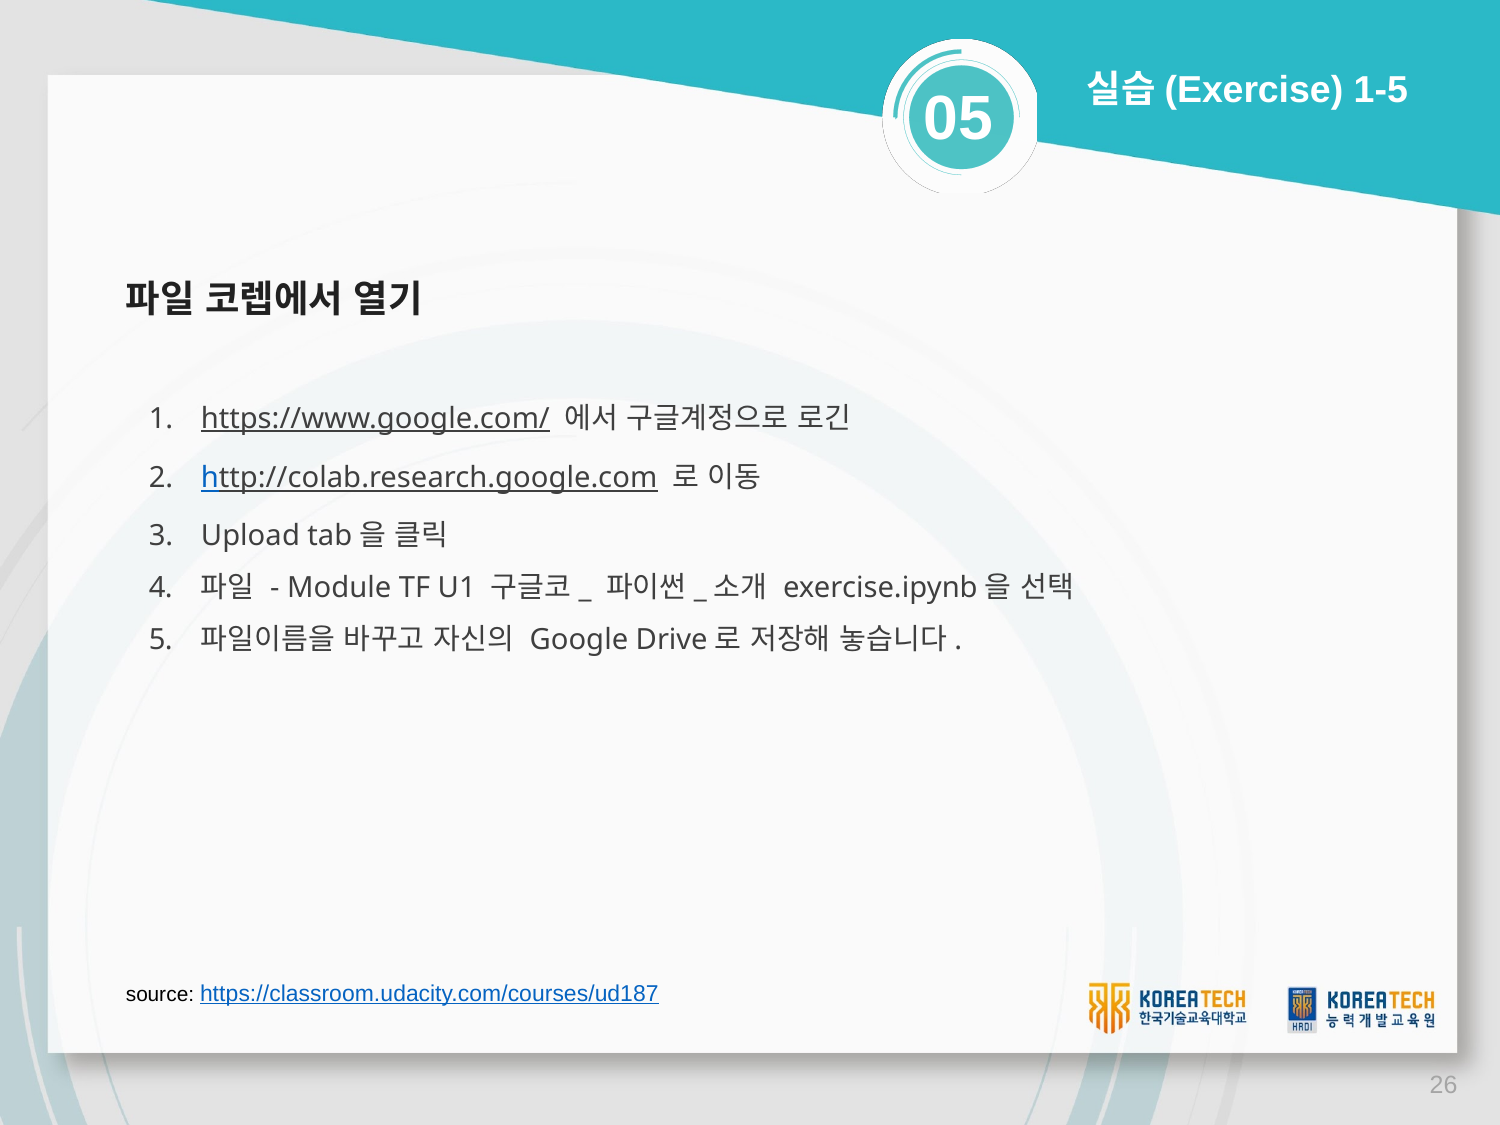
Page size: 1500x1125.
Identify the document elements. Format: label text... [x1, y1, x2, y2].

text_box 파일 코렙에서 열기 https://www.google.com/ 에서 구글계정으로 로긴 http://colab.research.google.com 로 이동 Upload tab을 클릭 파일 - Module TF U1 구글코_ 파이썬_소개 exercise.ipynb을 선택 파일이름을 바꾸고 자신의 Google Drive로 저장해 놓습니다. [110, 261, 1401, 869]
text_box source: https://classroom.udacity.com/courses/ud187 [110, 962, 907, 1024]
slide_number 26 [1225, 1053, 1473, 1114]
text_box 실습(Exercise) 1-5 [1053, 57, 1441, 128]
picture [0, 0, 1500, 1125]
